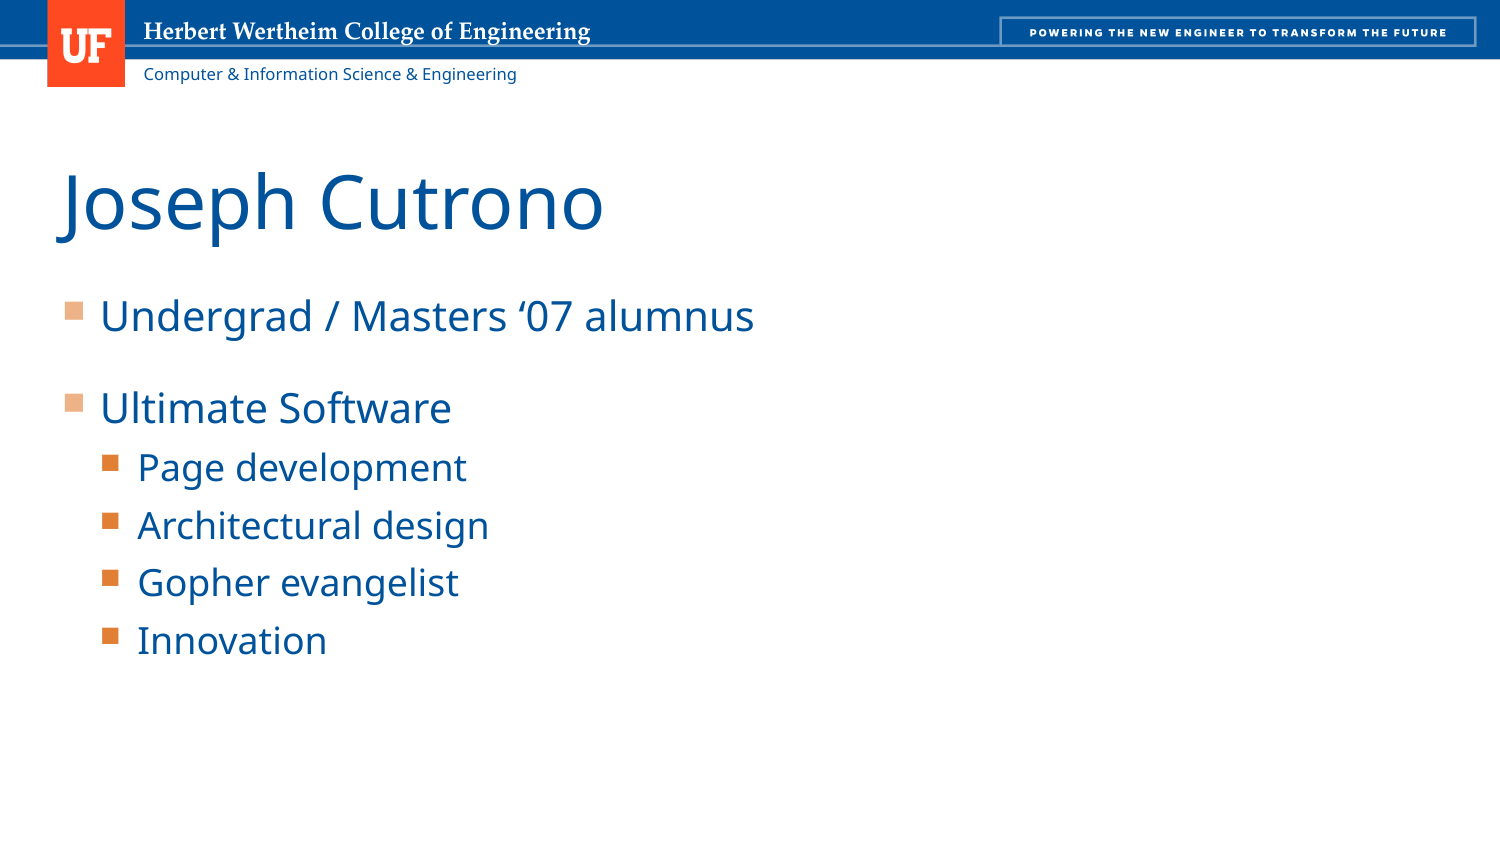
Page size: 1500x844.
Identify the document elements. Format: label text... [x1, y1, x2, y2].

picture [0, 0, 1500, 87]
list Undergrad / Masters ‘07 alumnus Ultimate Software Page development Architectural design Gopher evangelist Innovation [47, 284, 1288, 793]
title Joseph Cutrono [47, 146, 1288, 284]
